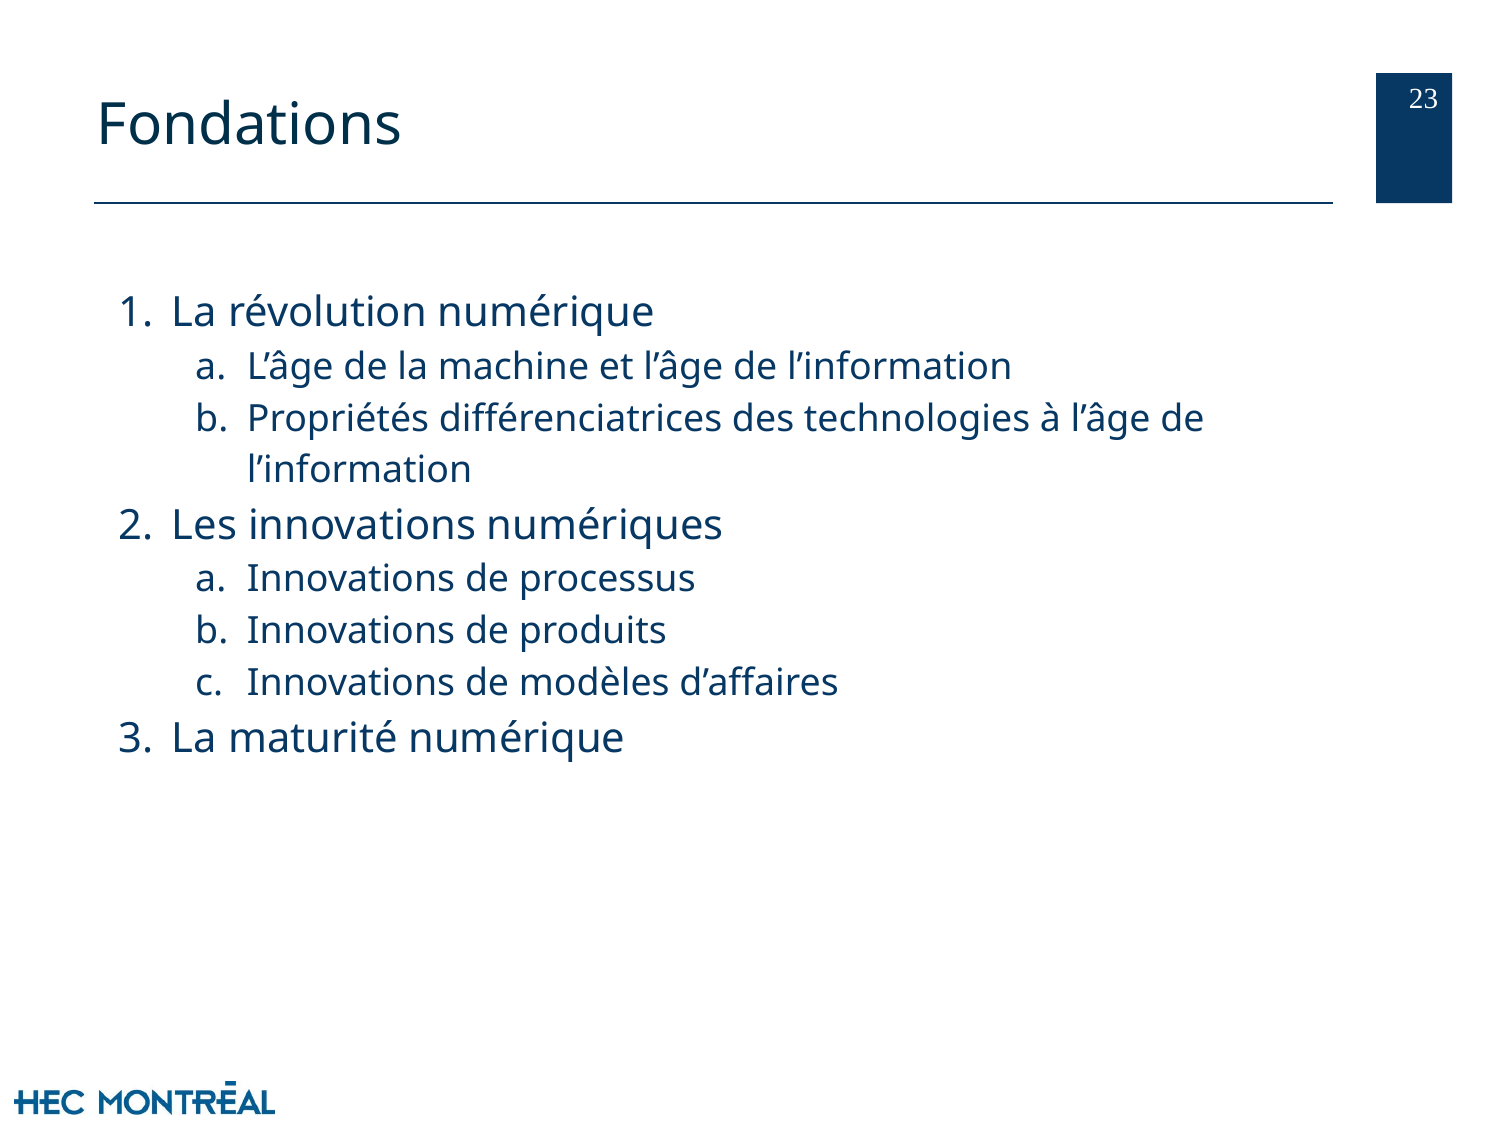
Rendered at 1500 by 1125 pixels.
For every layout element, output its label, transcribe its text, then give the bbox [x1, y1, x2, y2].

slide_number ‹#› [1362, 66, 1454, 127]
picture [14, 1081, 275, 1115]
list La révolution numérique L’âge de la machine et l’âge de l’information Propriétés différenciatrices des technologies à l’âge de l’information Les innovations numériques Innovations de processus Innovations de produits Innovations de modèles d’affaires La maturité numérique [81, 262, 1322, 943]
title Fondations [81, 70, 1322, 254]
